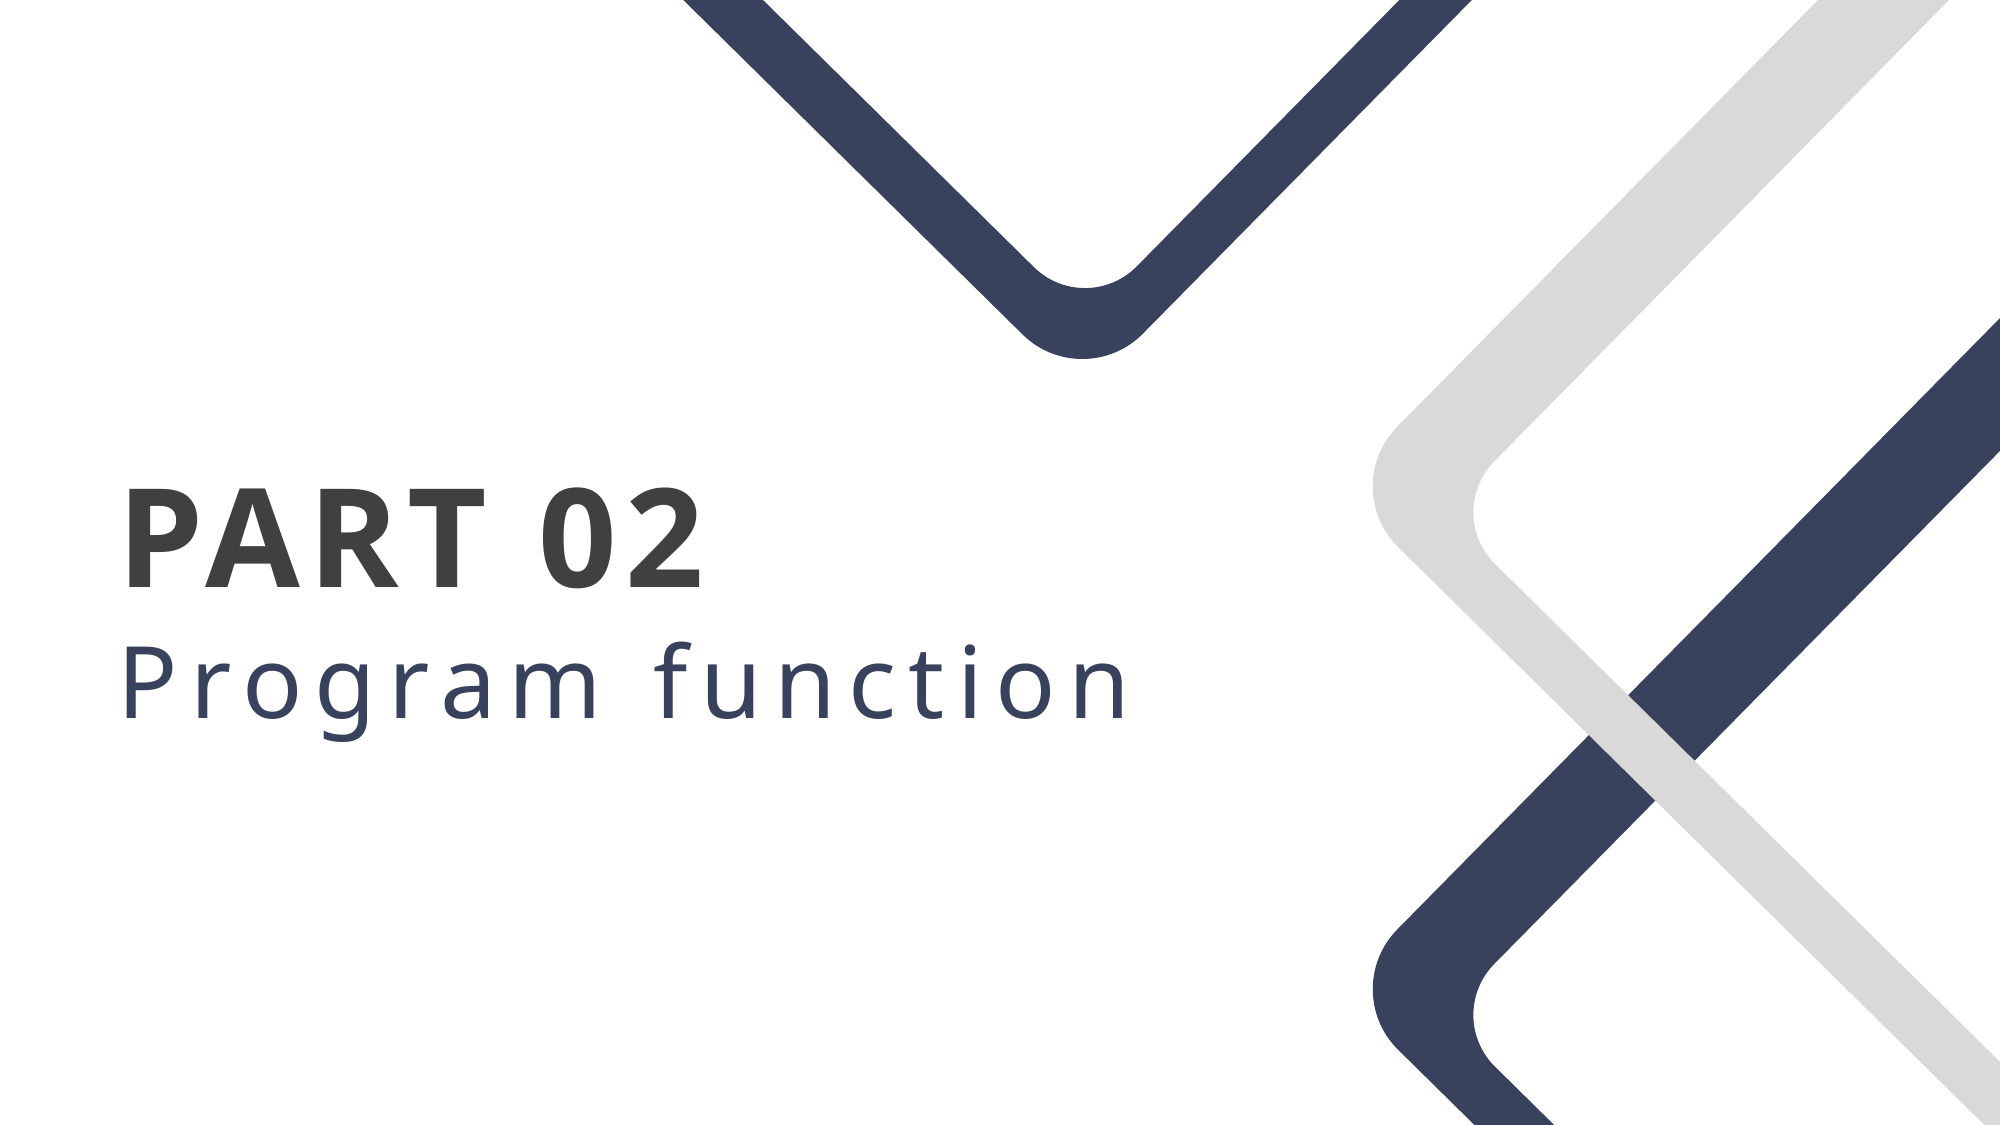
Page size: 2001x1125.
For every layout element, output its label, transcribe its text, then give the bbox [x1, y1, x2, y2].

text_box [1628, 315, 2000, 761]
text_box Program function [102, 611, 1197, 746]
text_box [1370, 736, 1655, 1125]
text_box [1370, 0, 2000, 1125]
text_box PART 02 [102, 442, 1197, 611]
text_box [680, 0, 1475, 362]
